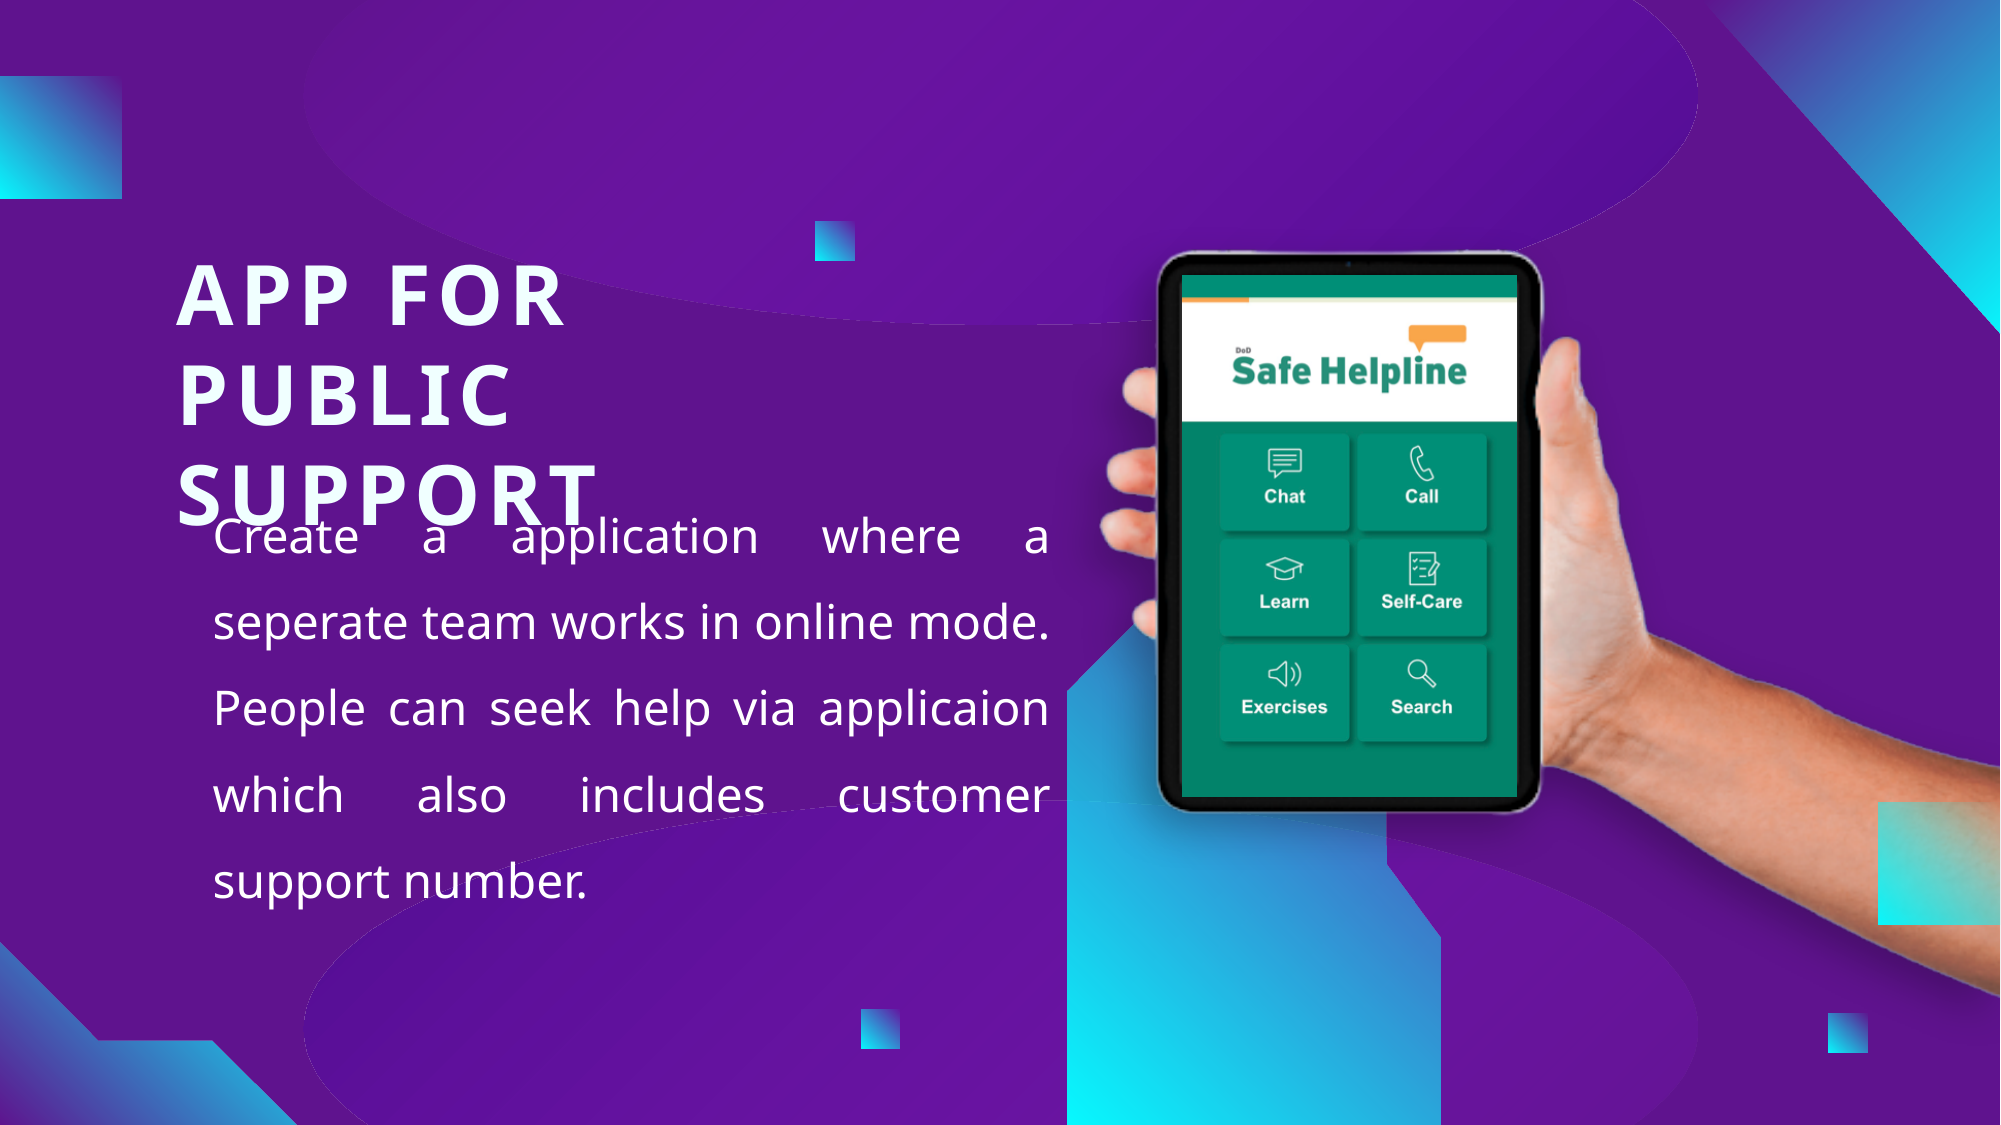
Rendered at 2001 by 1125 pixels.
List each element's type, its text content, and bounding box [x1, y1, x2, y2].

picture [1074, 230, 2000, 1010]
text_box APP FOR PUBLIC SUPPORT [162, 235, 869, 550]
text_box Create a application where a seperate team works in online mode. People can seek help via applicaion which also includes customer support number. [197, 469, 1067, 916]
